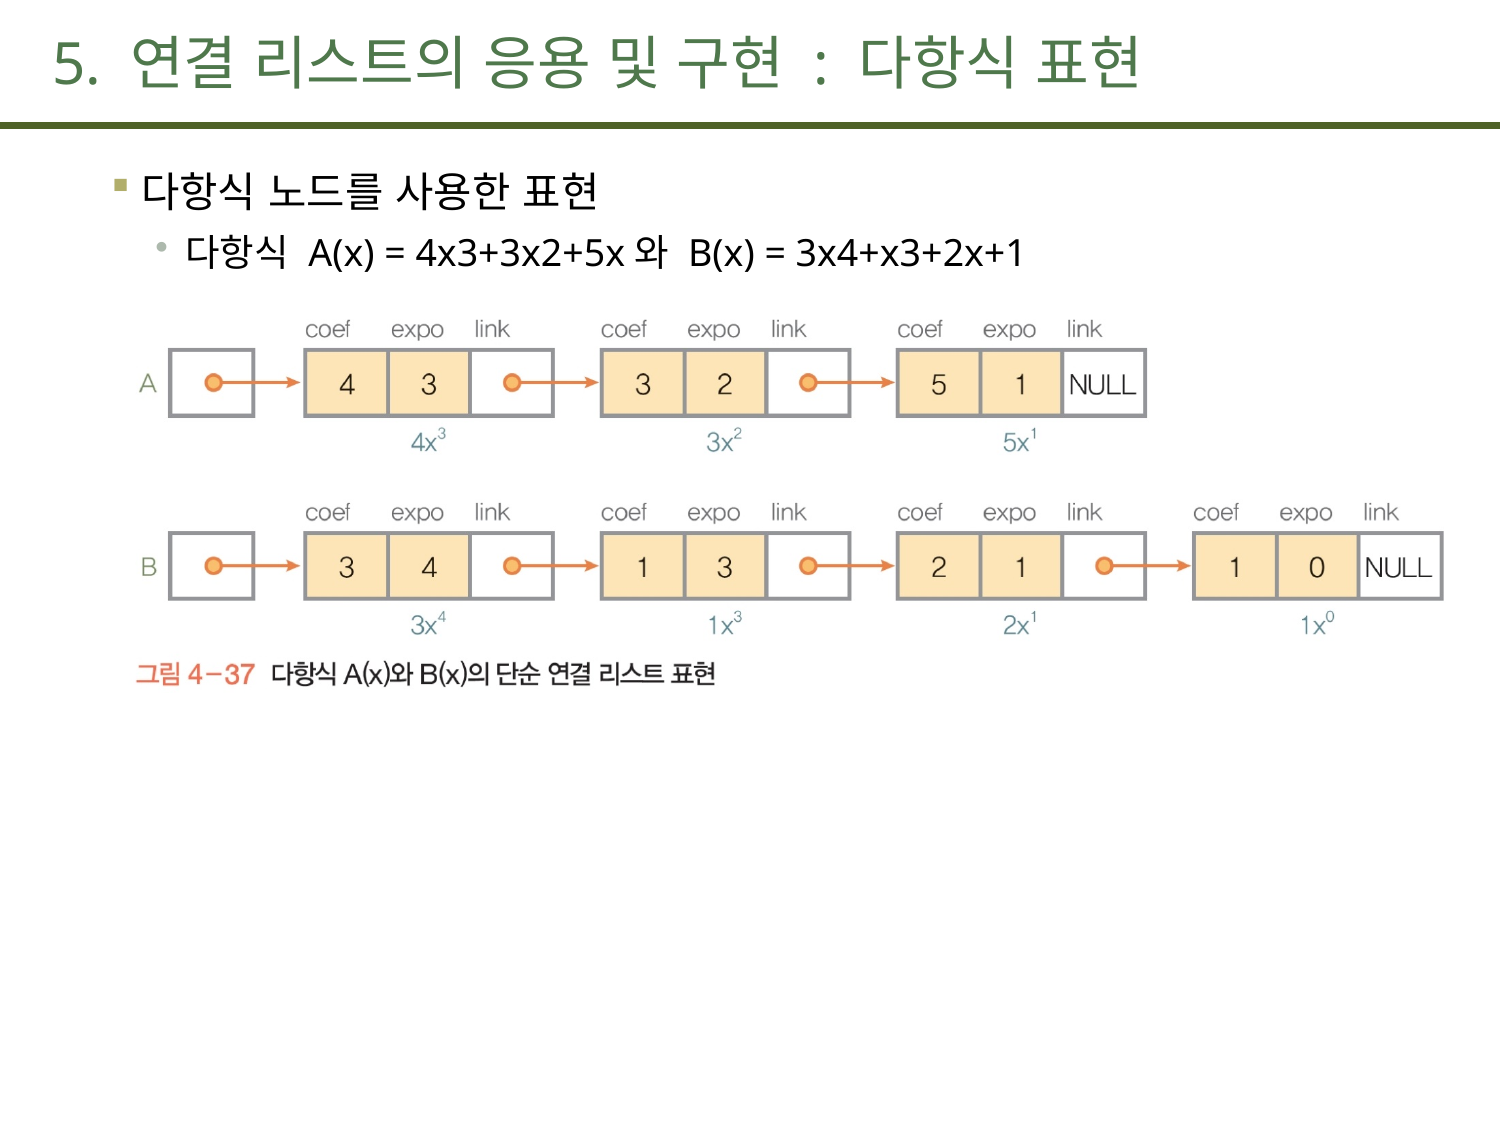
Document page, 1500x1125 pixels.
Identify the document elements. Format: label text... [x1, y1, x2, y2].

picture [125, 302, 1454, 693]
list 다항식 노드를 사용한 표현 다항식 A(x) = 4x3+3x2+5x와 B(x) = 3x4+x3+2x+1 [37, 152, 1463, 1091]
title 5. 연결 리스트의 응용 및 구현 : 다항식 표현 [37, 13, 1278, 109]
